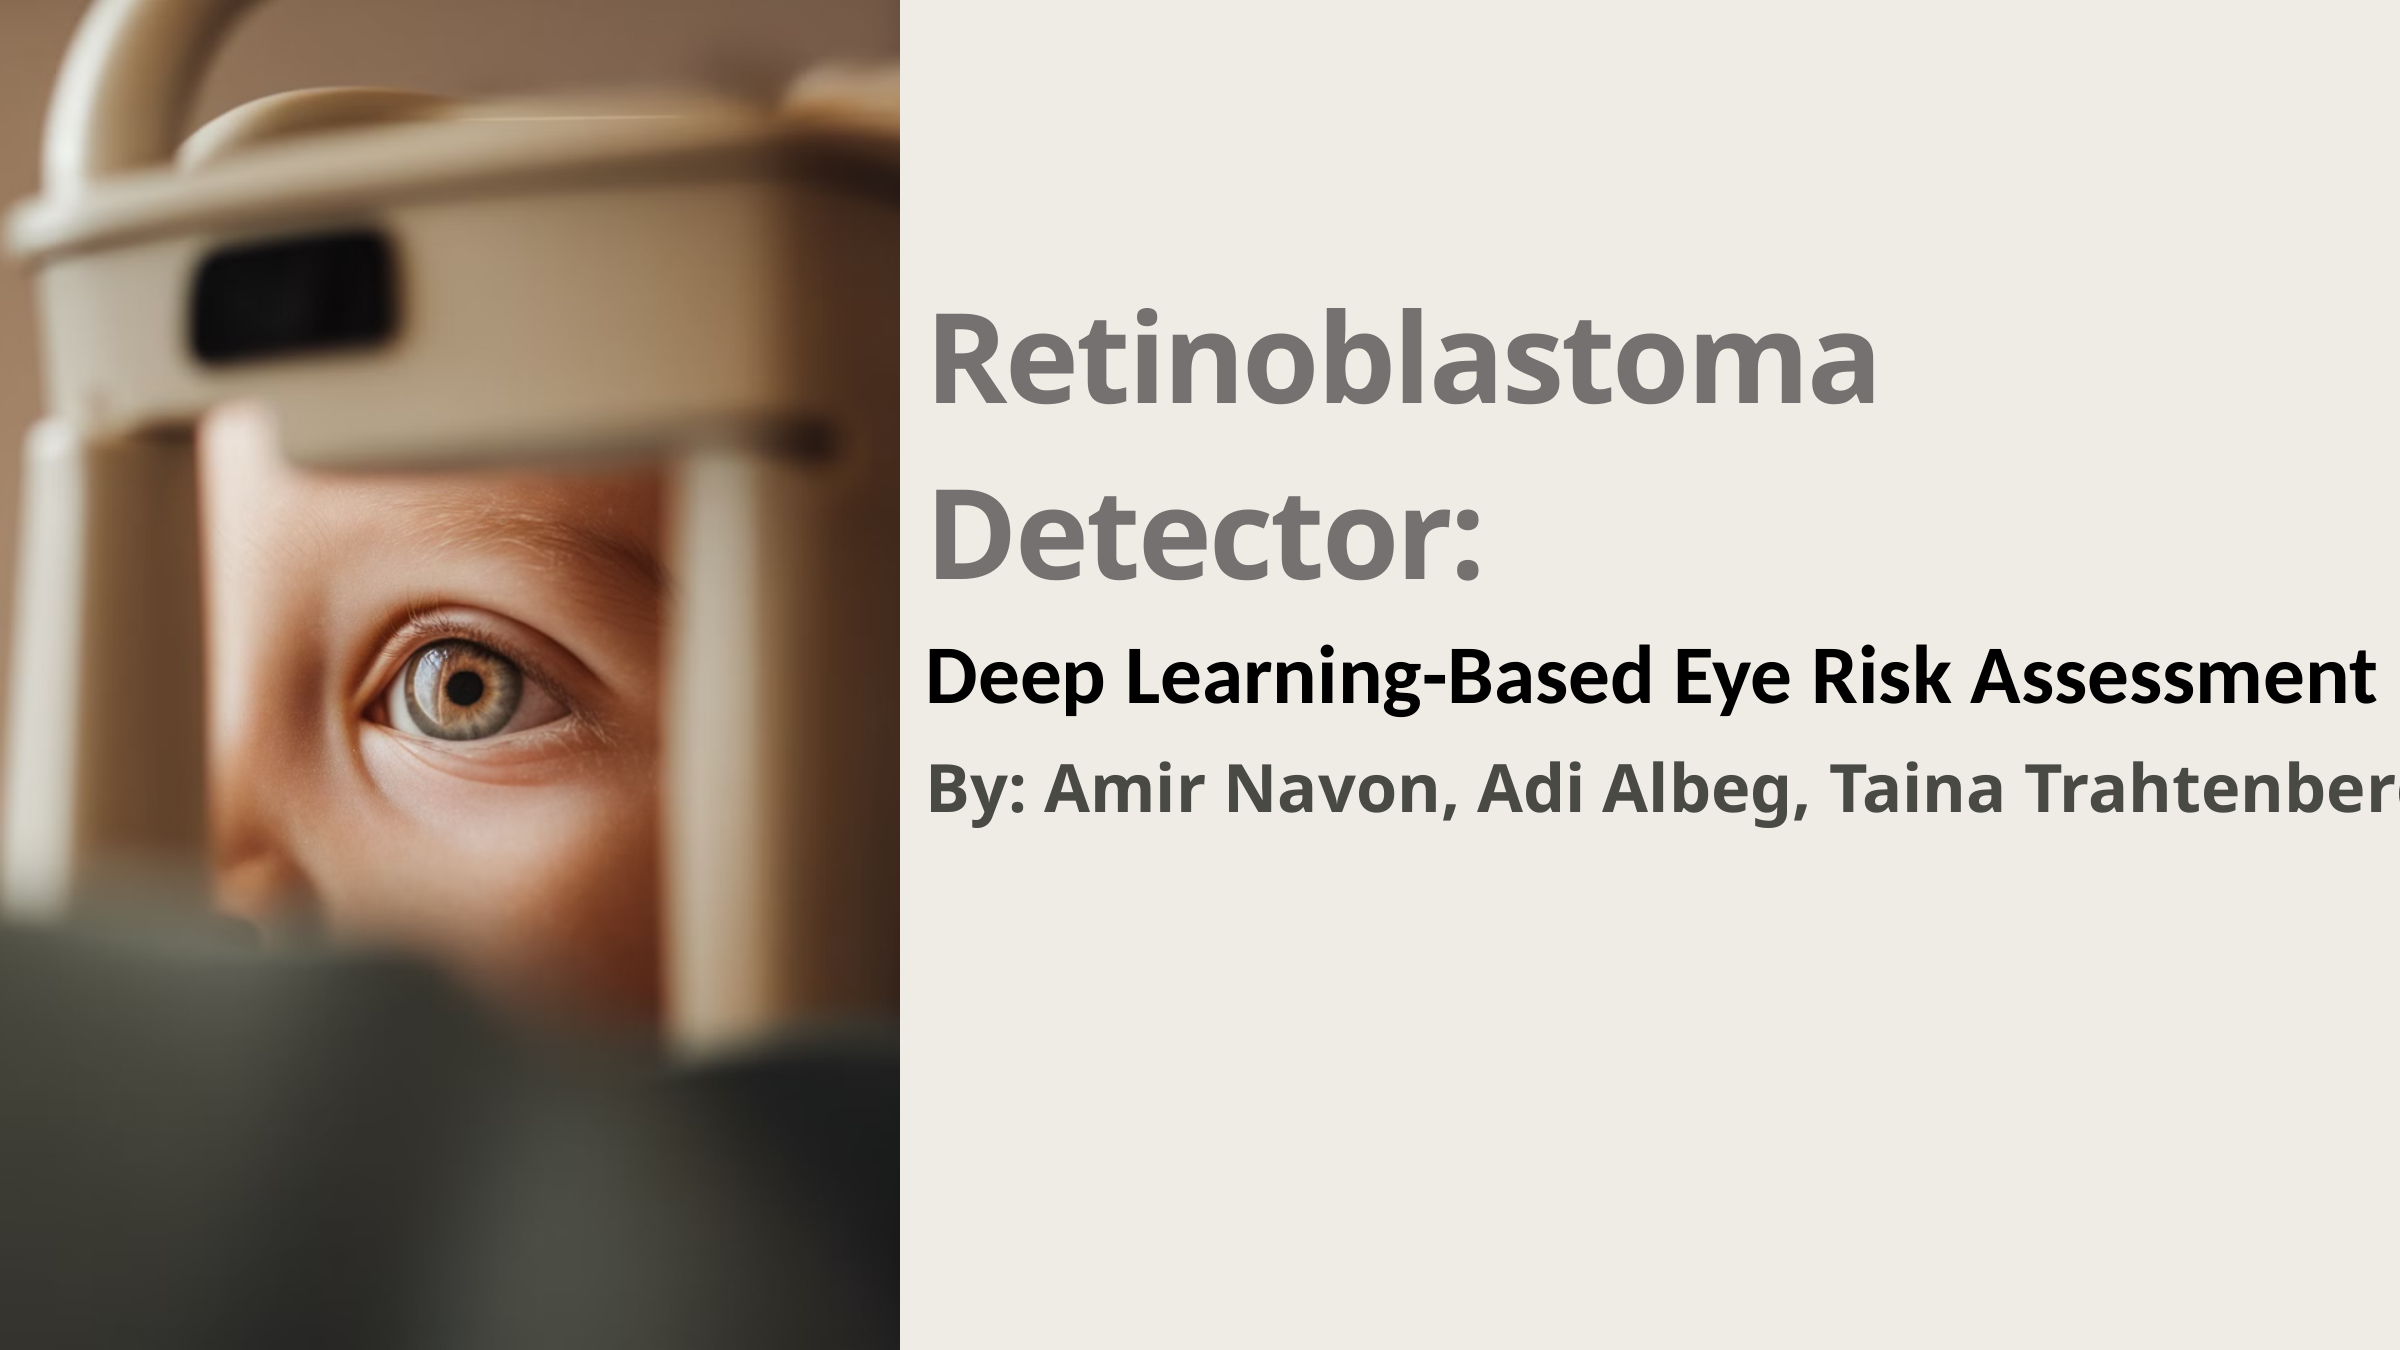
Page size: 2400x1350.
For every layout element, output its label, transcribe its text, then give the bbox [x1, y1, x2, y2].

text_box By: Amir Navon, Adi Albeg, Taina Trahtenberg [925, 761, 1274, 827]
picture [0, 0, 900, 1350]
text_box Retinoblastoma Detector: Deep Learning-Based Eye Risk Assessment [925, 252, 2400, 635]
